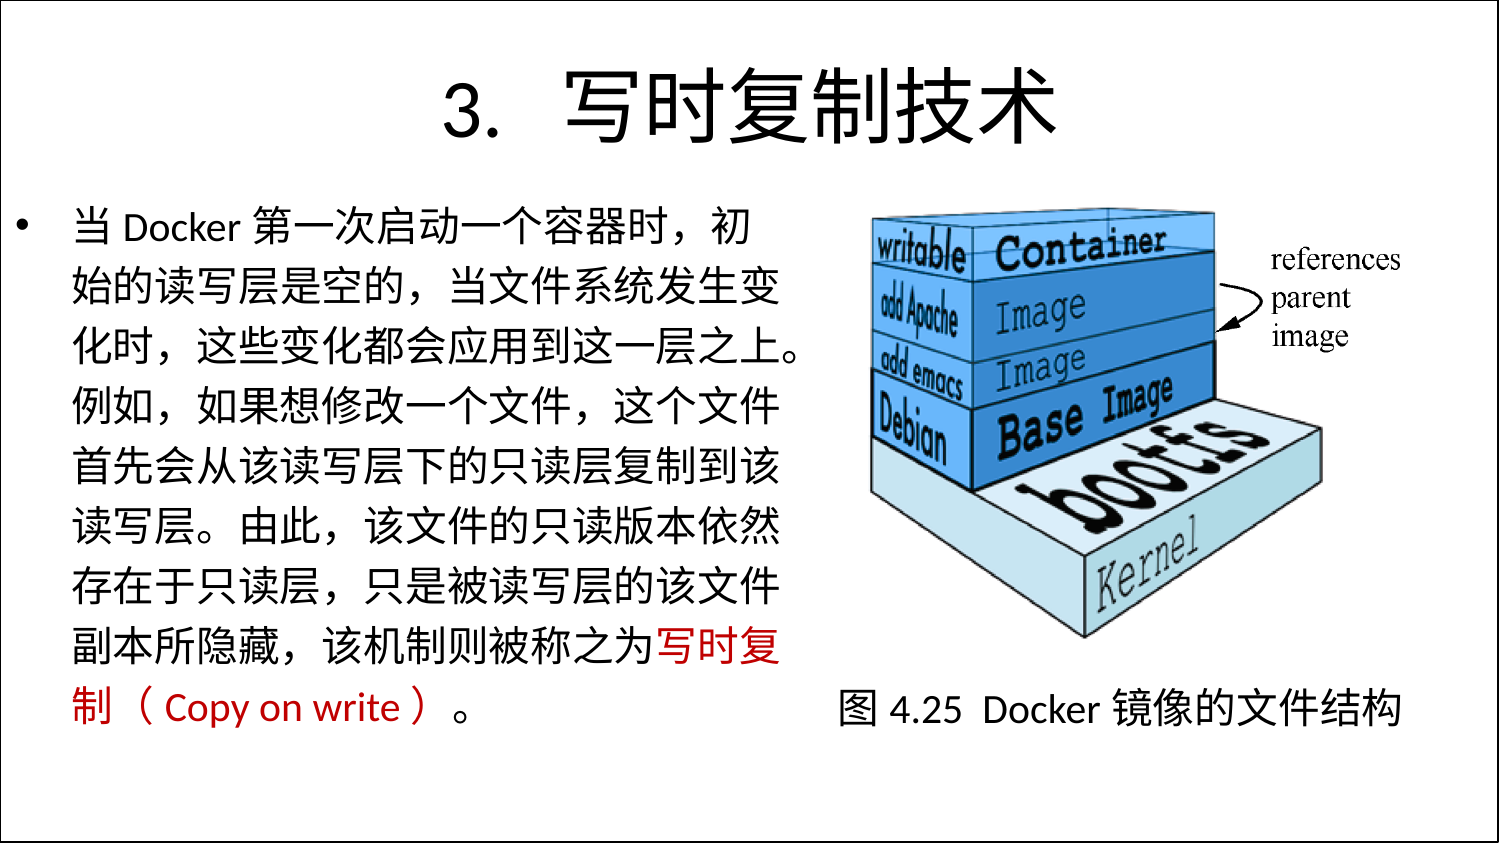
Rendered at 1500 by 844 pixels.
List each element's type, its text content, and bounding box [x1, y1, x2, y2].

title 3. 写时复制技术 [75, 33, 1425, 175]
text_box 图4.25 Docker镜像的文件结构 [798, 638, 1499, 775]
list 当Docker第一次启动一个容器时，初始的读写层是空的，当文件系统发生变化时，这些变化都会应用到这一层之上。例如，如果想修改一个文件，这个文件首先会从该读写层下的只读层复制到该读写层。由此，该文件的只读版本依然存在于只读层，只是被读写层的该文件副本所隐藏，该机制则被称之为写时复制（Copy on write）。 [0, 181, 798, 810]
picture [867, 205, 1400, 639]
